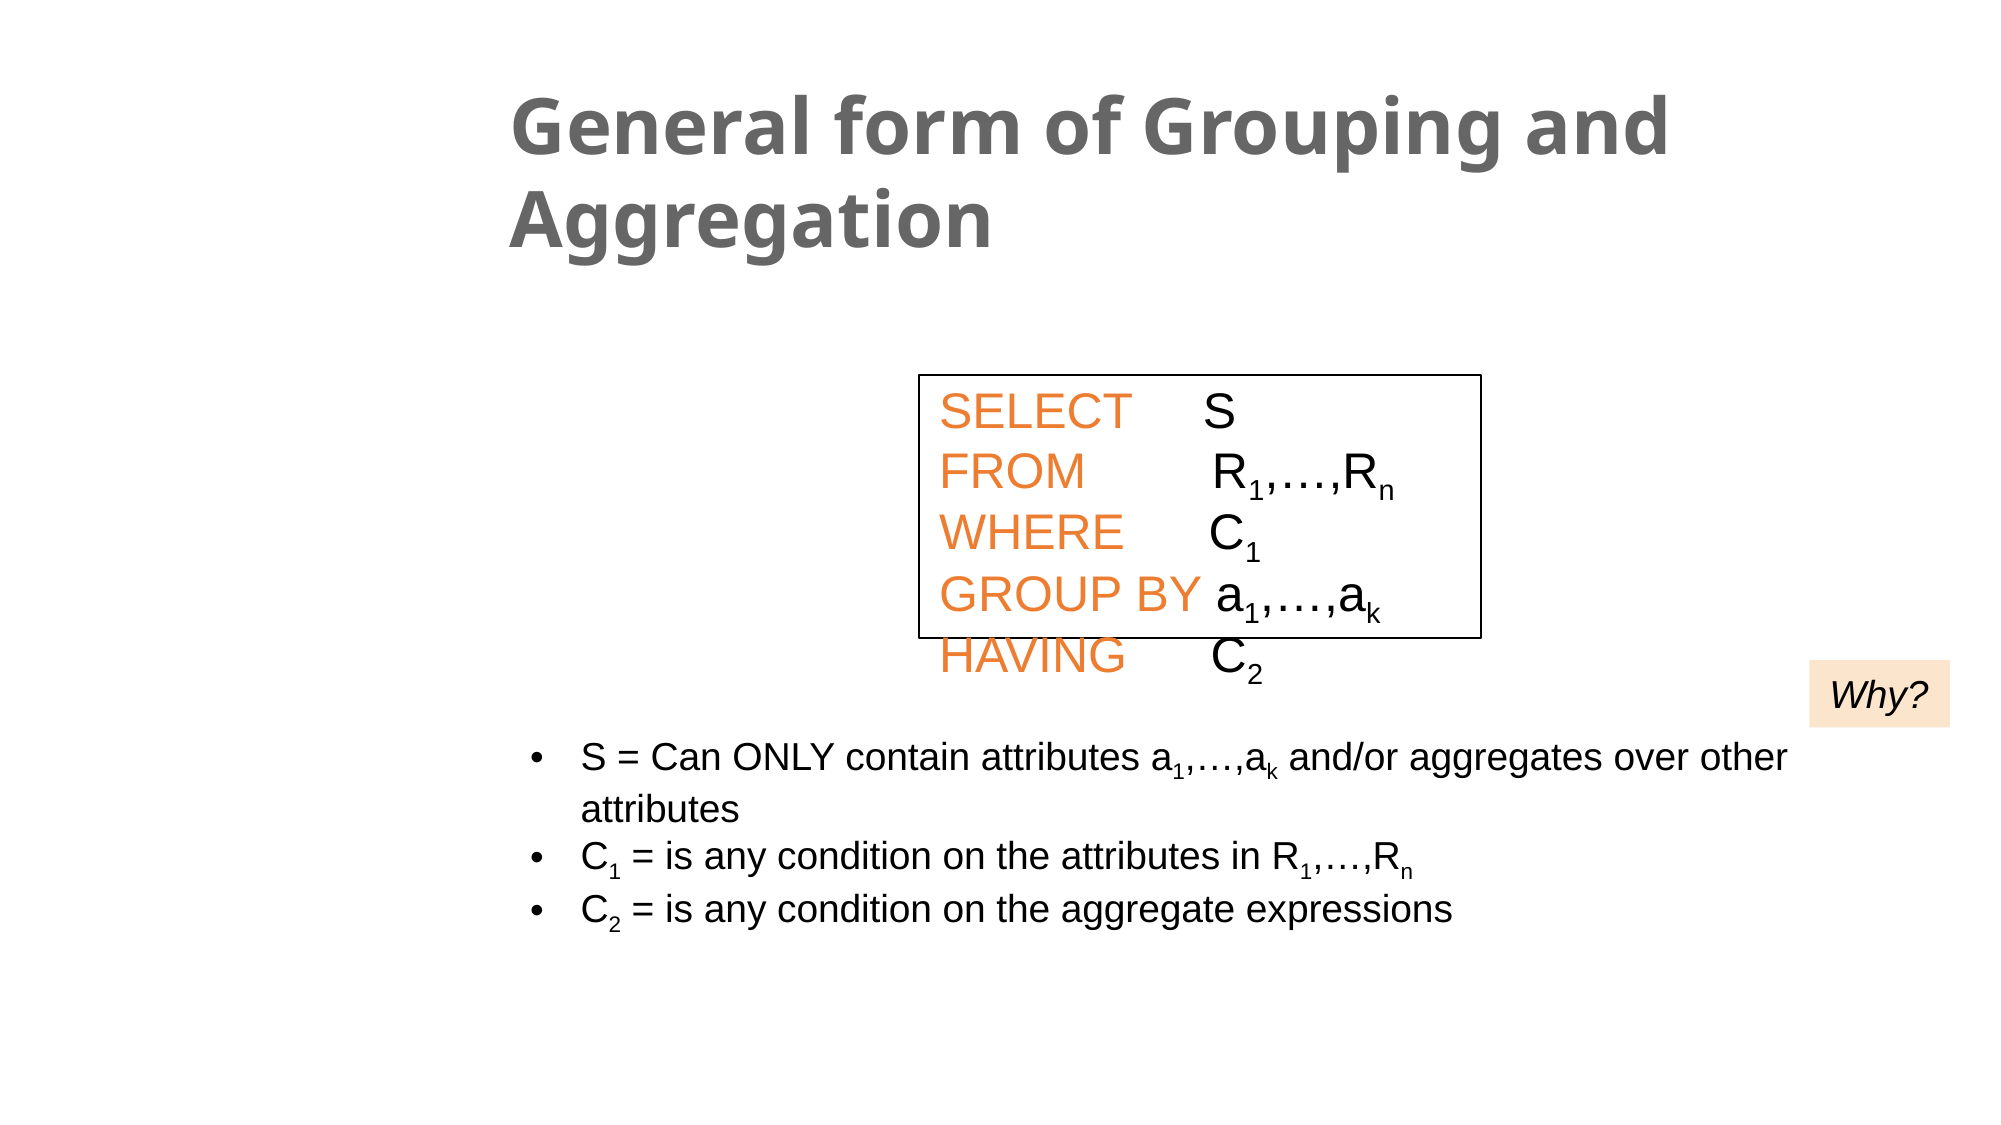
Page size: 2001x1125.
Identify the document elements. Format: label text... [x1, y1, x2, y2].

title General form of Grouping and Aggregation [489, 56, 1951, 310]
text_box Why? [1809, 660, 1950, 728]
text_box SELECT S FROM R1,…,Rn WHERE C1 GROUP BY a1,…,ak HAVING C2 [919, 375, 1481, 638]
text_box S = Can ONLY contain attributes a1,…,ak and/or aggregates over other attributes C1 = is any condition on the attributes in R1,…,Rn C2 = is any condition on the aggregate expressions [509, 721, 1890, 883]
